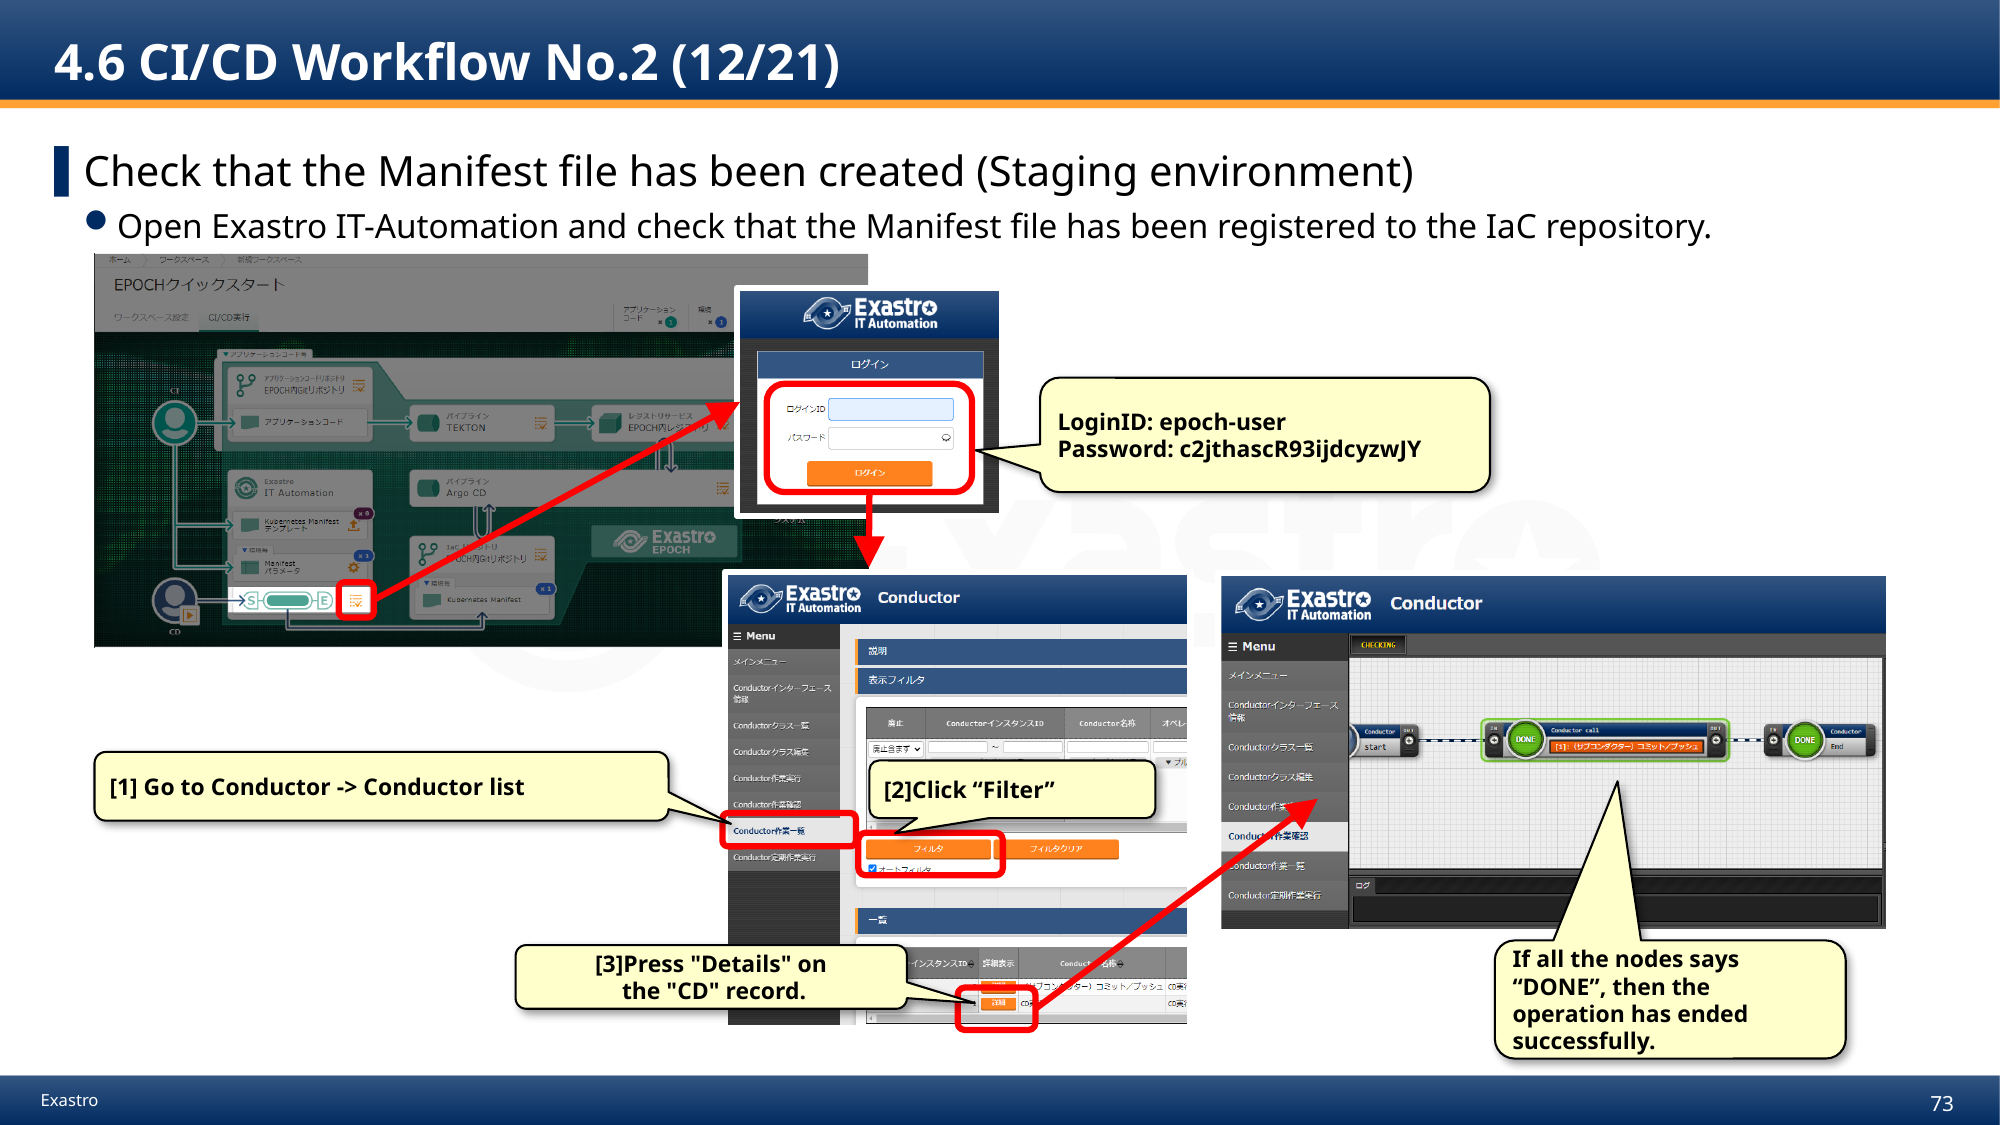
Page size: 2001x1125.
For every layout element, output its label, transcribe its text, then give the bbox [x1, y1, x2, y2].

text_box [3]Press "Details" on the "CD" record. [515, 945, 722, 1009]
text_box If all the nodes says “DONE”, then the operation has ended successfully. [1494, 938, 1846, 1059]
list Check that the Manifest file has been created (Staging environment) Open Exastro IT-Automation and check that the Manifest file has been registered to the IaC repository. [39, 137, 1961, 338]
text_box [94, 253, 869, 648]
text_box [1] Go to Conductor -> Conductor list [94, 751, 722, 822]
text_box LoginID: epoch-user Password: c2jthascR93ijdcyzwJY [1004, 377, 1491, 493]
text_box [373, 401, 741, 601]
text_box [1035, 798, 1318, 1009]
picture [0, 0, 2000, 1125]
title 4.6 CI/CD Workflow No.2 (12/21) [39, 18, 1961, 96]
